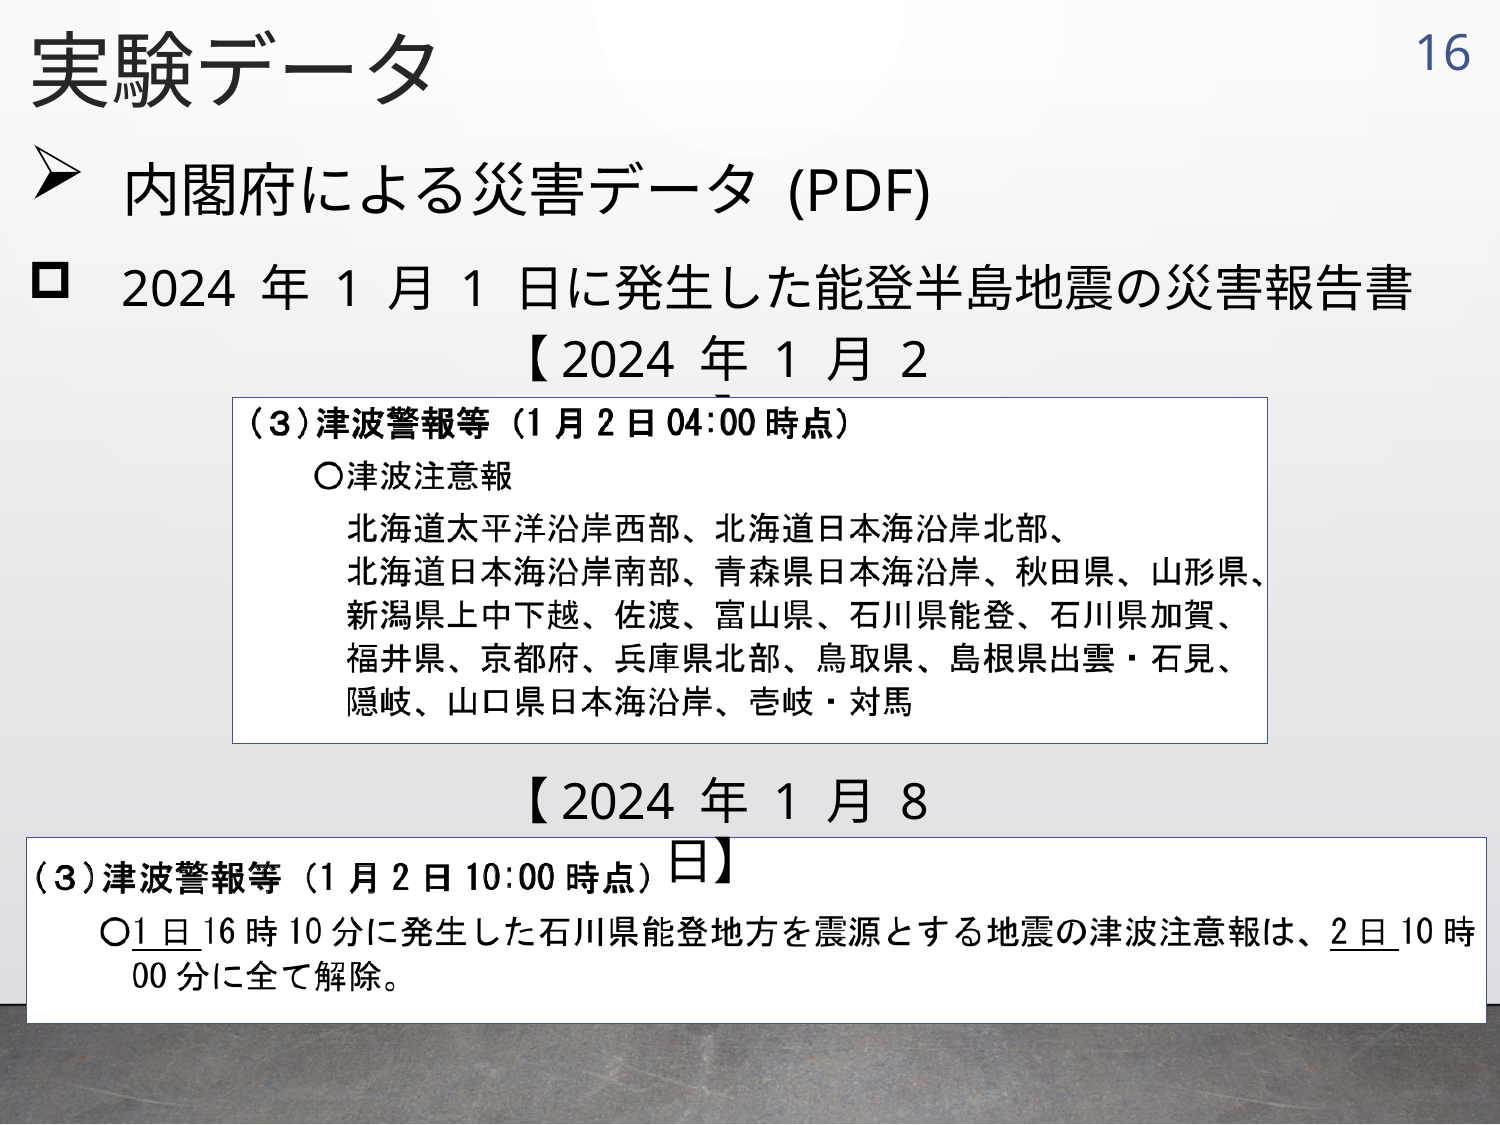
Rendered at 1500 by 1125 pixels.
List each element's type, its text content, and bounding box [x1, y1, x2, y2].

picture [0, 837, 1500, 1124]
text_box 【2024 年 1 月 2 日】 [463, 324, 964, 397]
picture [231, 397, 1269, 744]
text_box 【2024 年 1 月 8 日】 [463, 762, 964, 837]
text_box 内閣府による災害データ (PDF) 2024 年 1 月 1 日に発生した能登半島地震の災害報告書 [13, 83, 1500, 324]
slide_number 15 [1378, 12, 1487, 76]
text_box 実験データ [13, 10, 714, 83]
